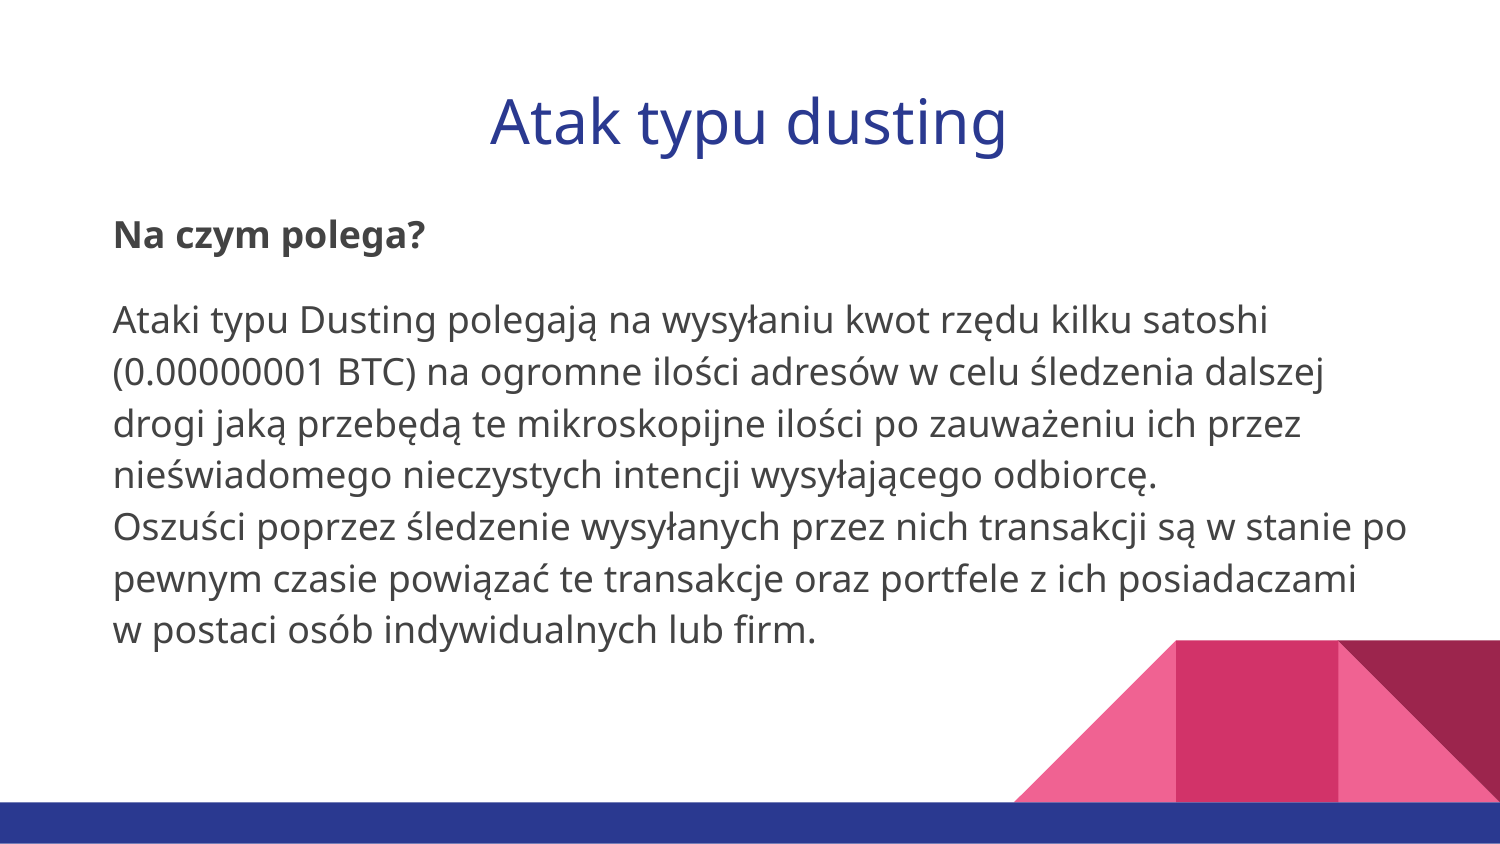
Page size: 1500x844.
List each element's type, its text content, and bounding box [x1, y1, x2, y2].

list Na czym polega? Ataki typu Dusting polegają na wysyłaniu kwot rzędu kilku satoshi (0.00000001 BTC) na ogromne ilości adresów w celu śledzenia dalszej drogi jaką przebędą te mikroskopijne ilości po zauważeniu ich przez nieświadomego nieczystych intencji wysyłającego odbiorcę. Oszuści poprzez śledzenie wysyłanych przez nich transakcji są w stanie po pewnym czasie powiązać te transakcje oraz portfele z ich posiadaczami w postaci osób indywidualnych lub firm. [97, 189, 1426, 737]
title Atak typu dusting [51, 67, 1449, 167]
